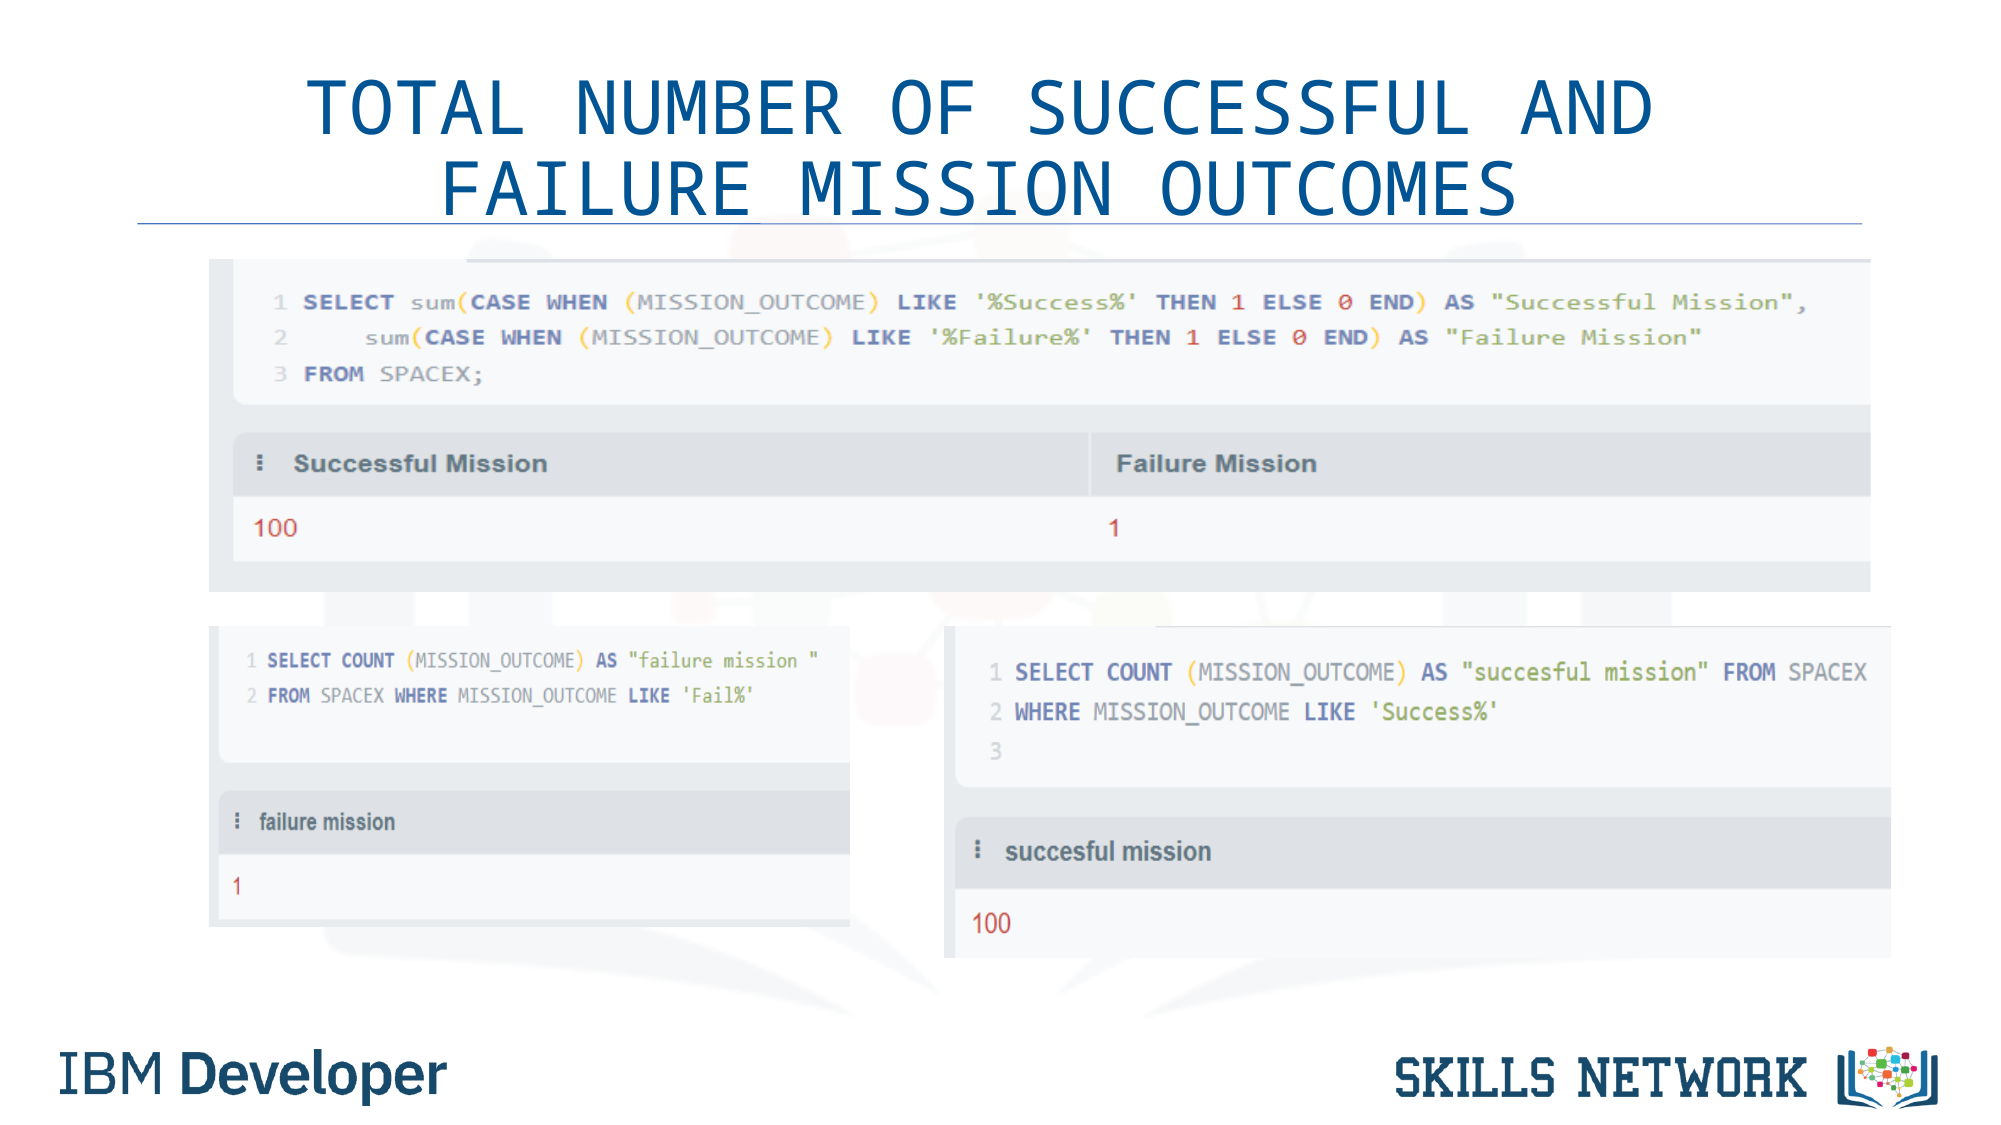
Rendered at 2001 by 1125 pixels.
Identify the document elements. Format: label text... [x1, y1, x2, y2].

picture [208, 259, 1871, 592]
picture [55, 1045, 459, 1108]
picture [1390, 1045, 1945, 1111]
picture [944, 626, 1892, 958]
title TOTAL NUMBER OF SUCCESSFUL AND FAILURE MISSION OUTCOMES [88, 42, 1871, 260]
picture [208, 626, 850, 927]
